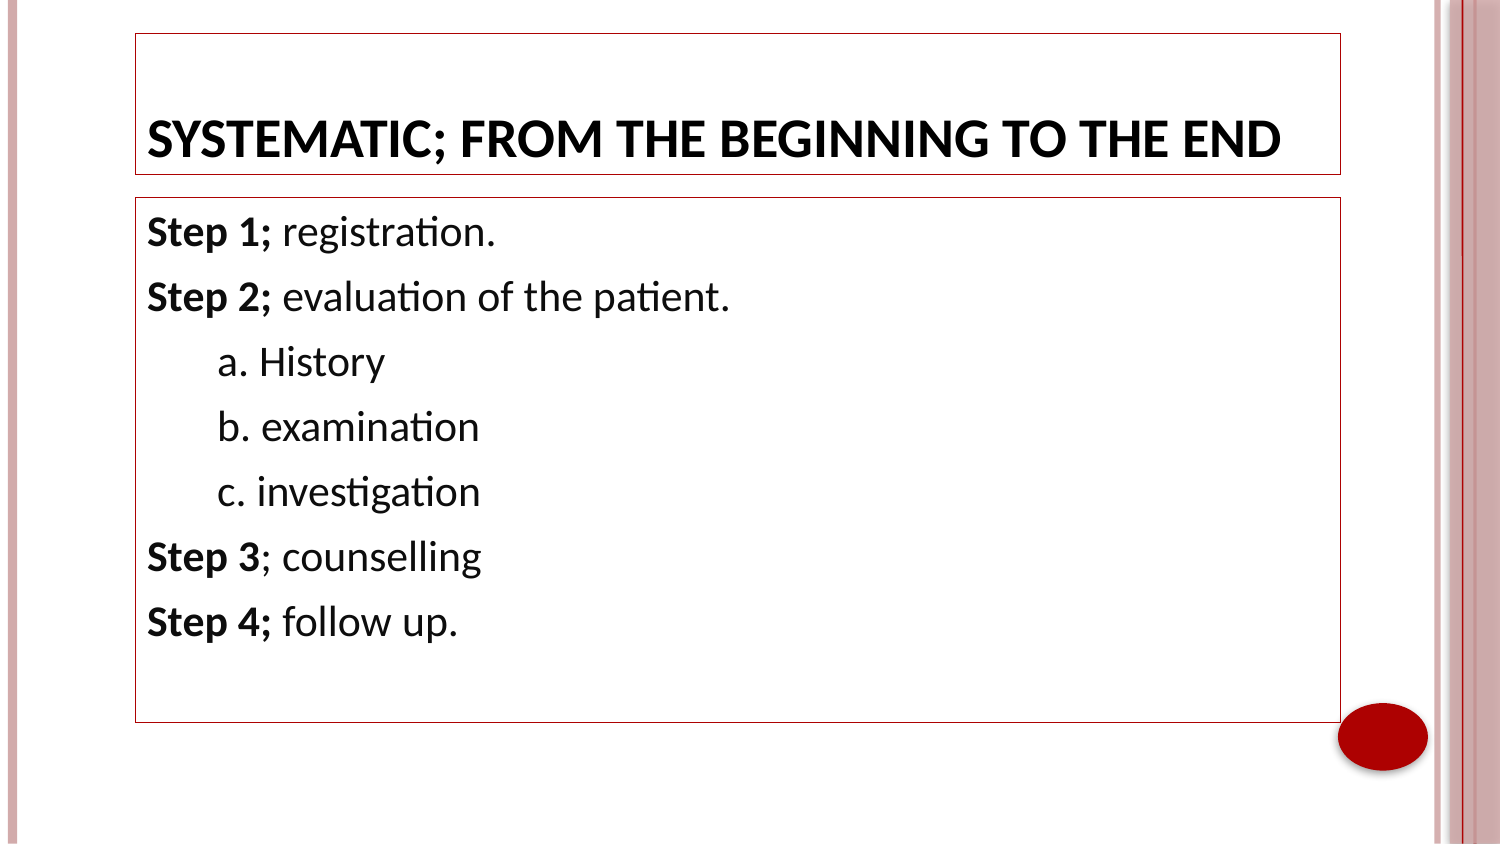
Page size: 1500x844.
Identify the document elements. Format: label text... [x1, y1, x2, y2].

title Systematic; from the beginning to the end [135, 33, 1341, 175]
list Step 1; registration. Step 2; evaluation of the patient. a. History b. examination c. investigation Step 3; counselling Step 4; follow up. [135, 197, 1341, 723]
